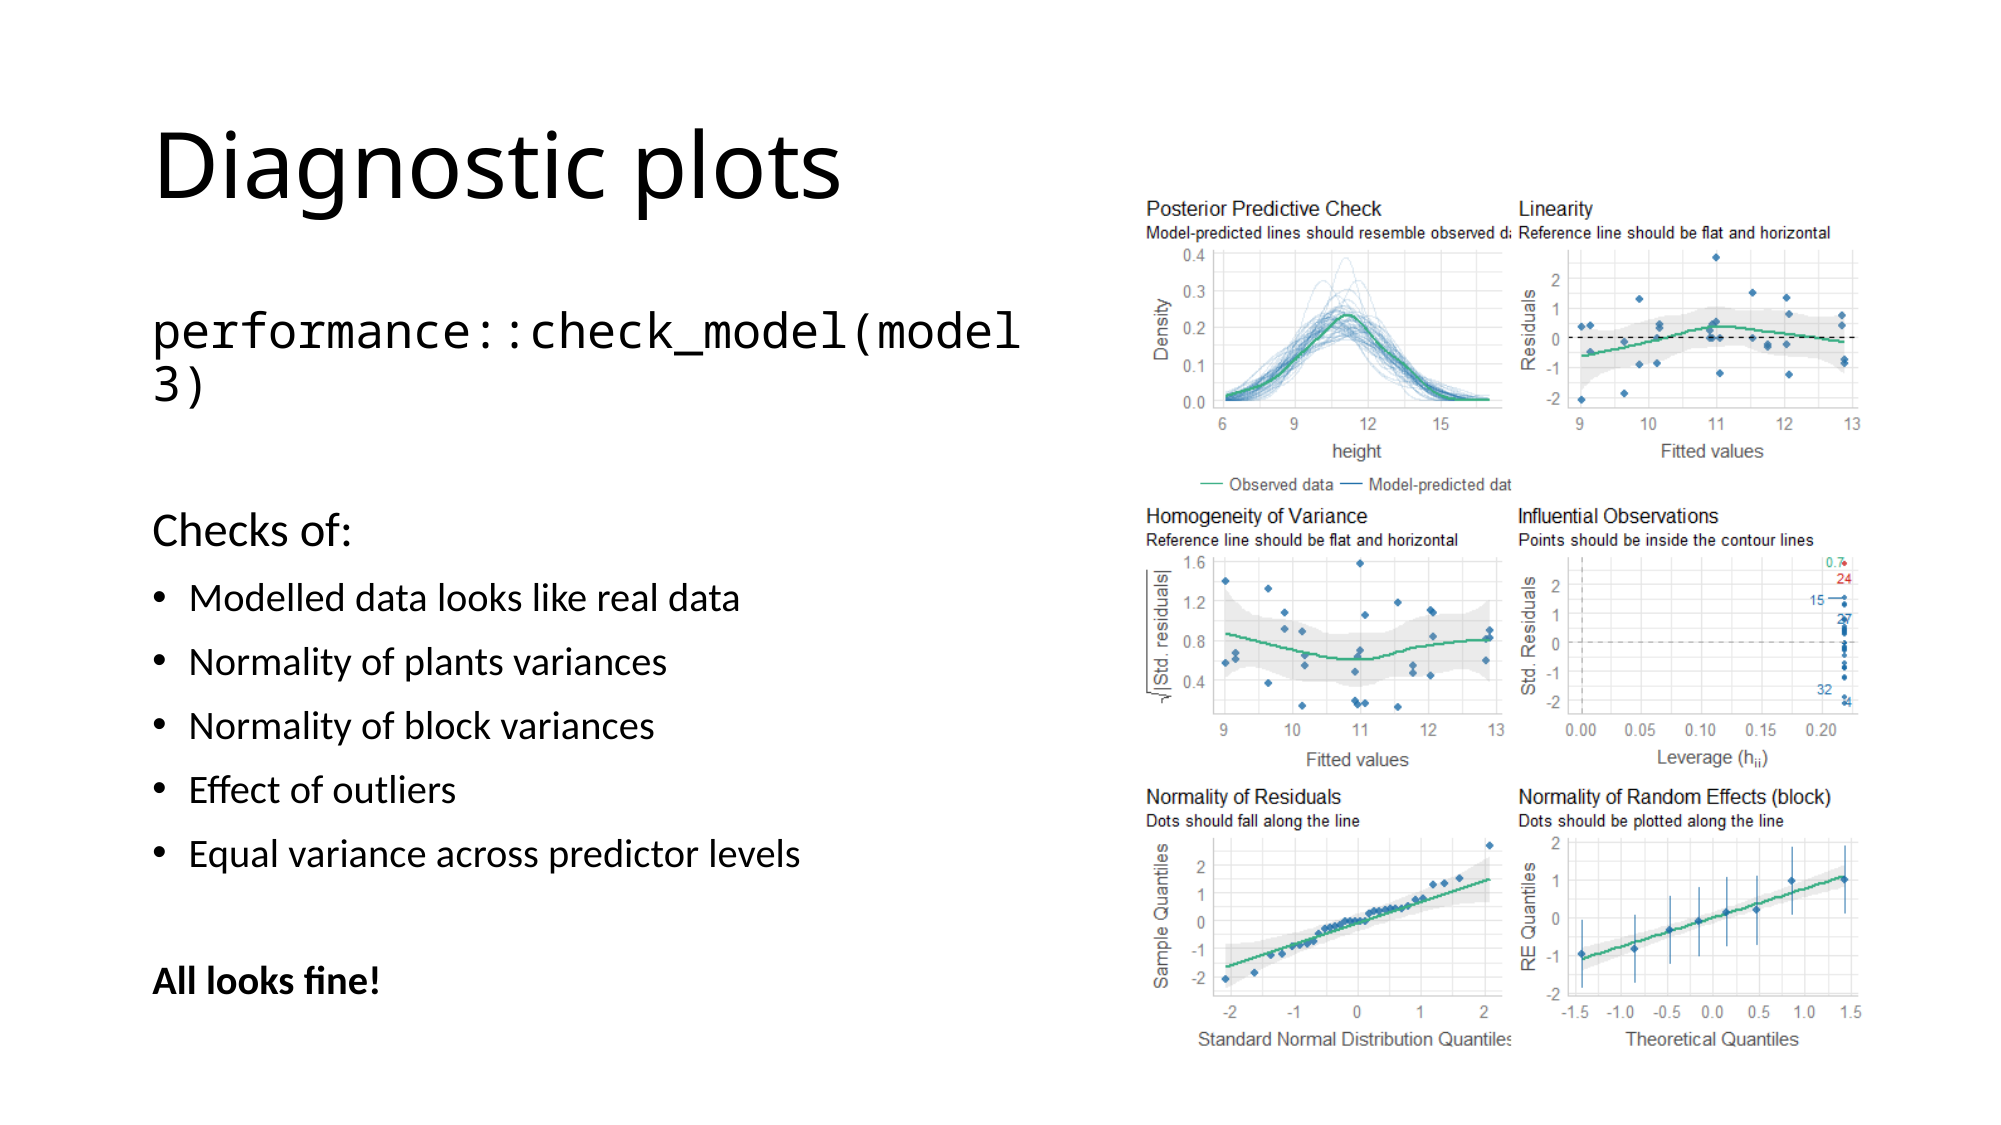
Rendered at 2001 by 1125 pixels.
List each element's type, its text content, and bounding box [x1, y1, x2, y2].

title Diagnostic plots [137, 59, 1863, 278]
list performance::check_model(model3) Checks of: Modelled data looks like real data Normality of plants variances Normality of block variances Effect of outliers Equal variance across predictor levels All looks fine! [137, 299, 1056, 1014]
picture [1130, 182, 1876, 1066]
